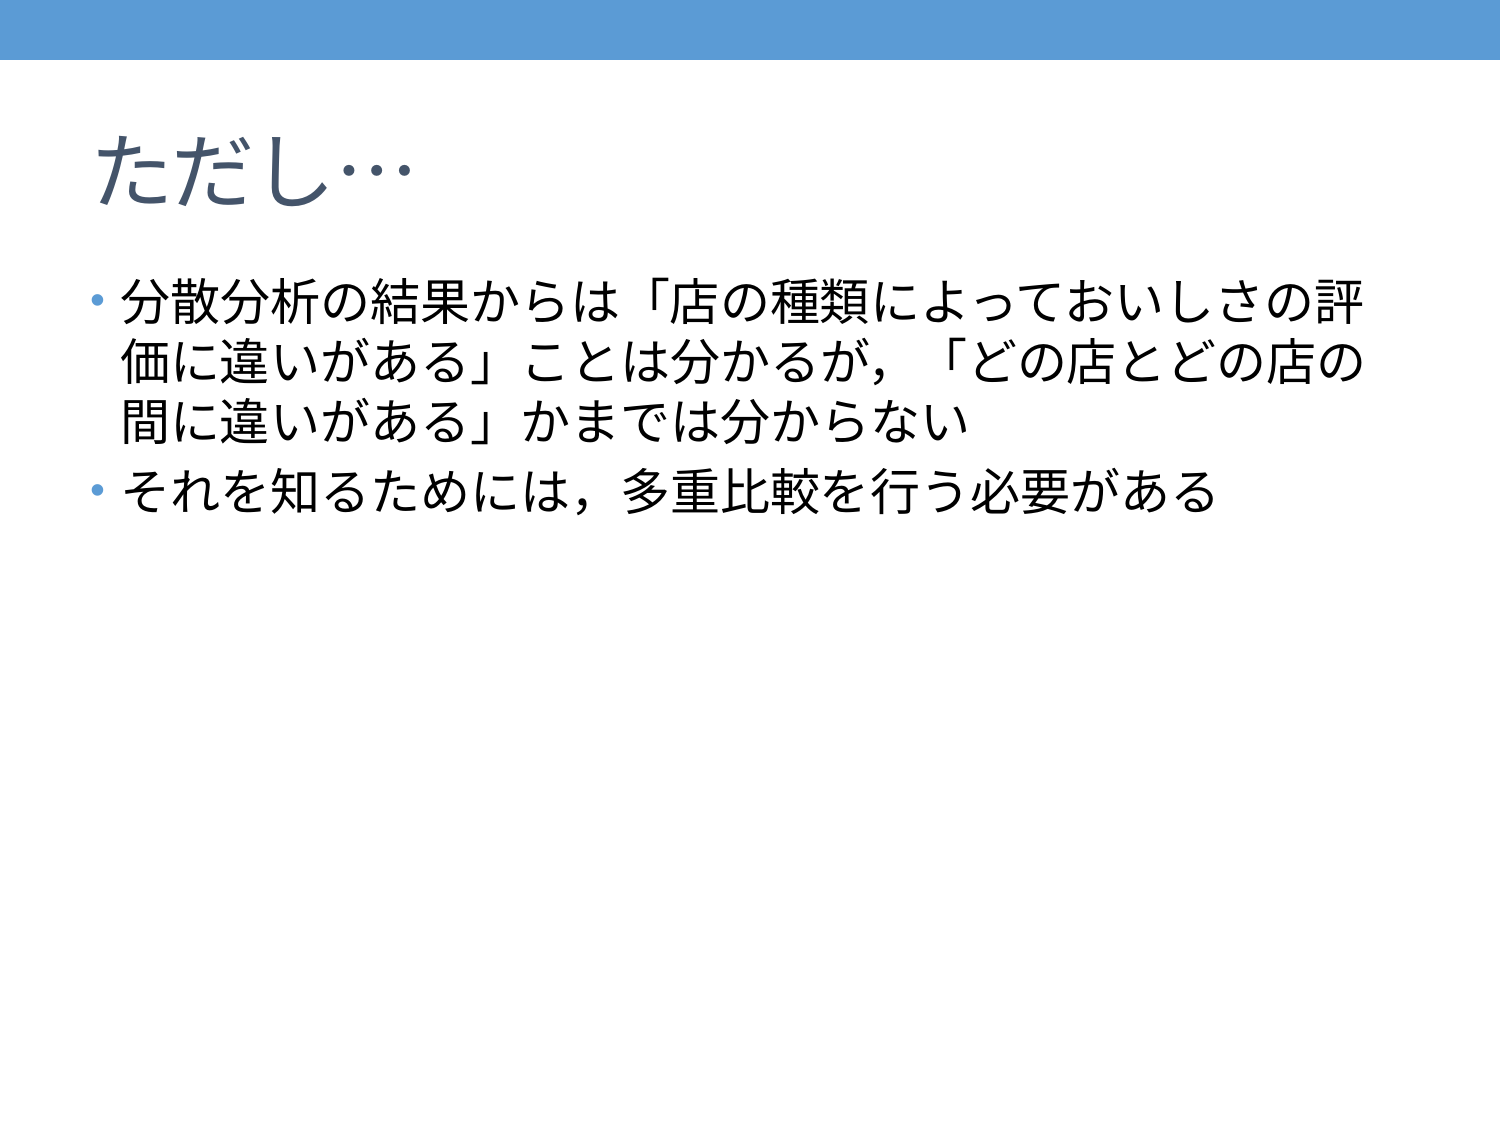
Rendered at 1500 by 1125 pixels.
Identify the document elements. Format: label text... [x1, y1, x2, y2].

list 分散分析の結果からは「店の種類によっておいしさの評価に違いがある」ことは分かるが，「どの店とどの店の間に違いがある」かまでは分からない それを知るためには，多重比較を行う必要がある [75, 262, 1425, 1063]
title ただし… [75, 87, 1425, 250]
